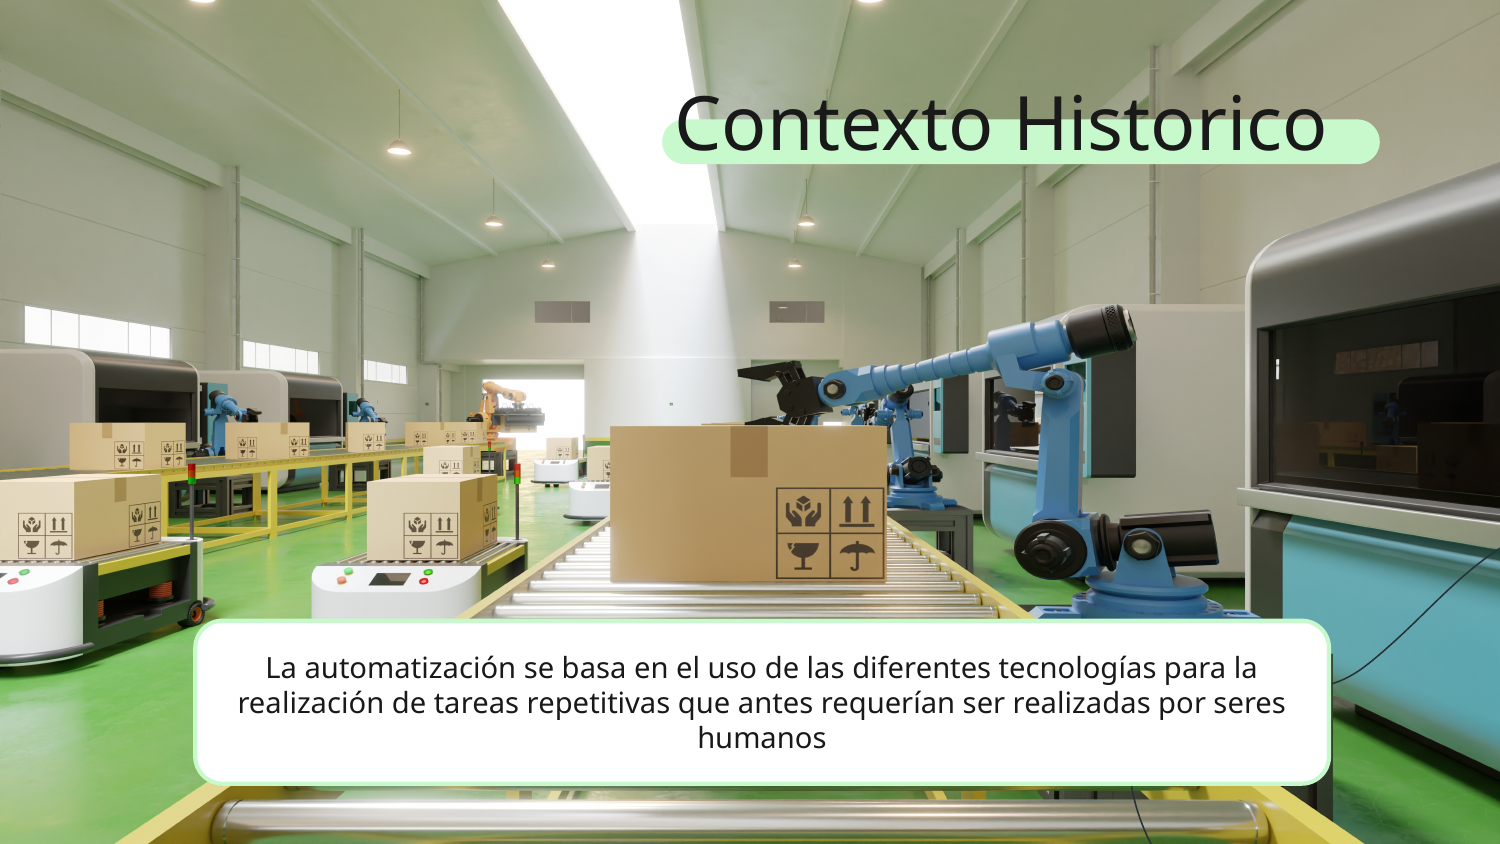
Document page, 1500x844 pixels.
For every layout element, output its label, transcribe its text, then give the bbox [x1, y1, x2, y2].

text_box La automatización se basa en el uso de las diferentes tecnologías para la realización de tareas repetitivas que antes requerían ser realizadas por seres humanos [193, 618, 1332, 786]
title Contexto Historico [529, 60, 1344, 168]
picture [0, 0, 1500, 844]
picture [1133, 550, 1500, 844]
